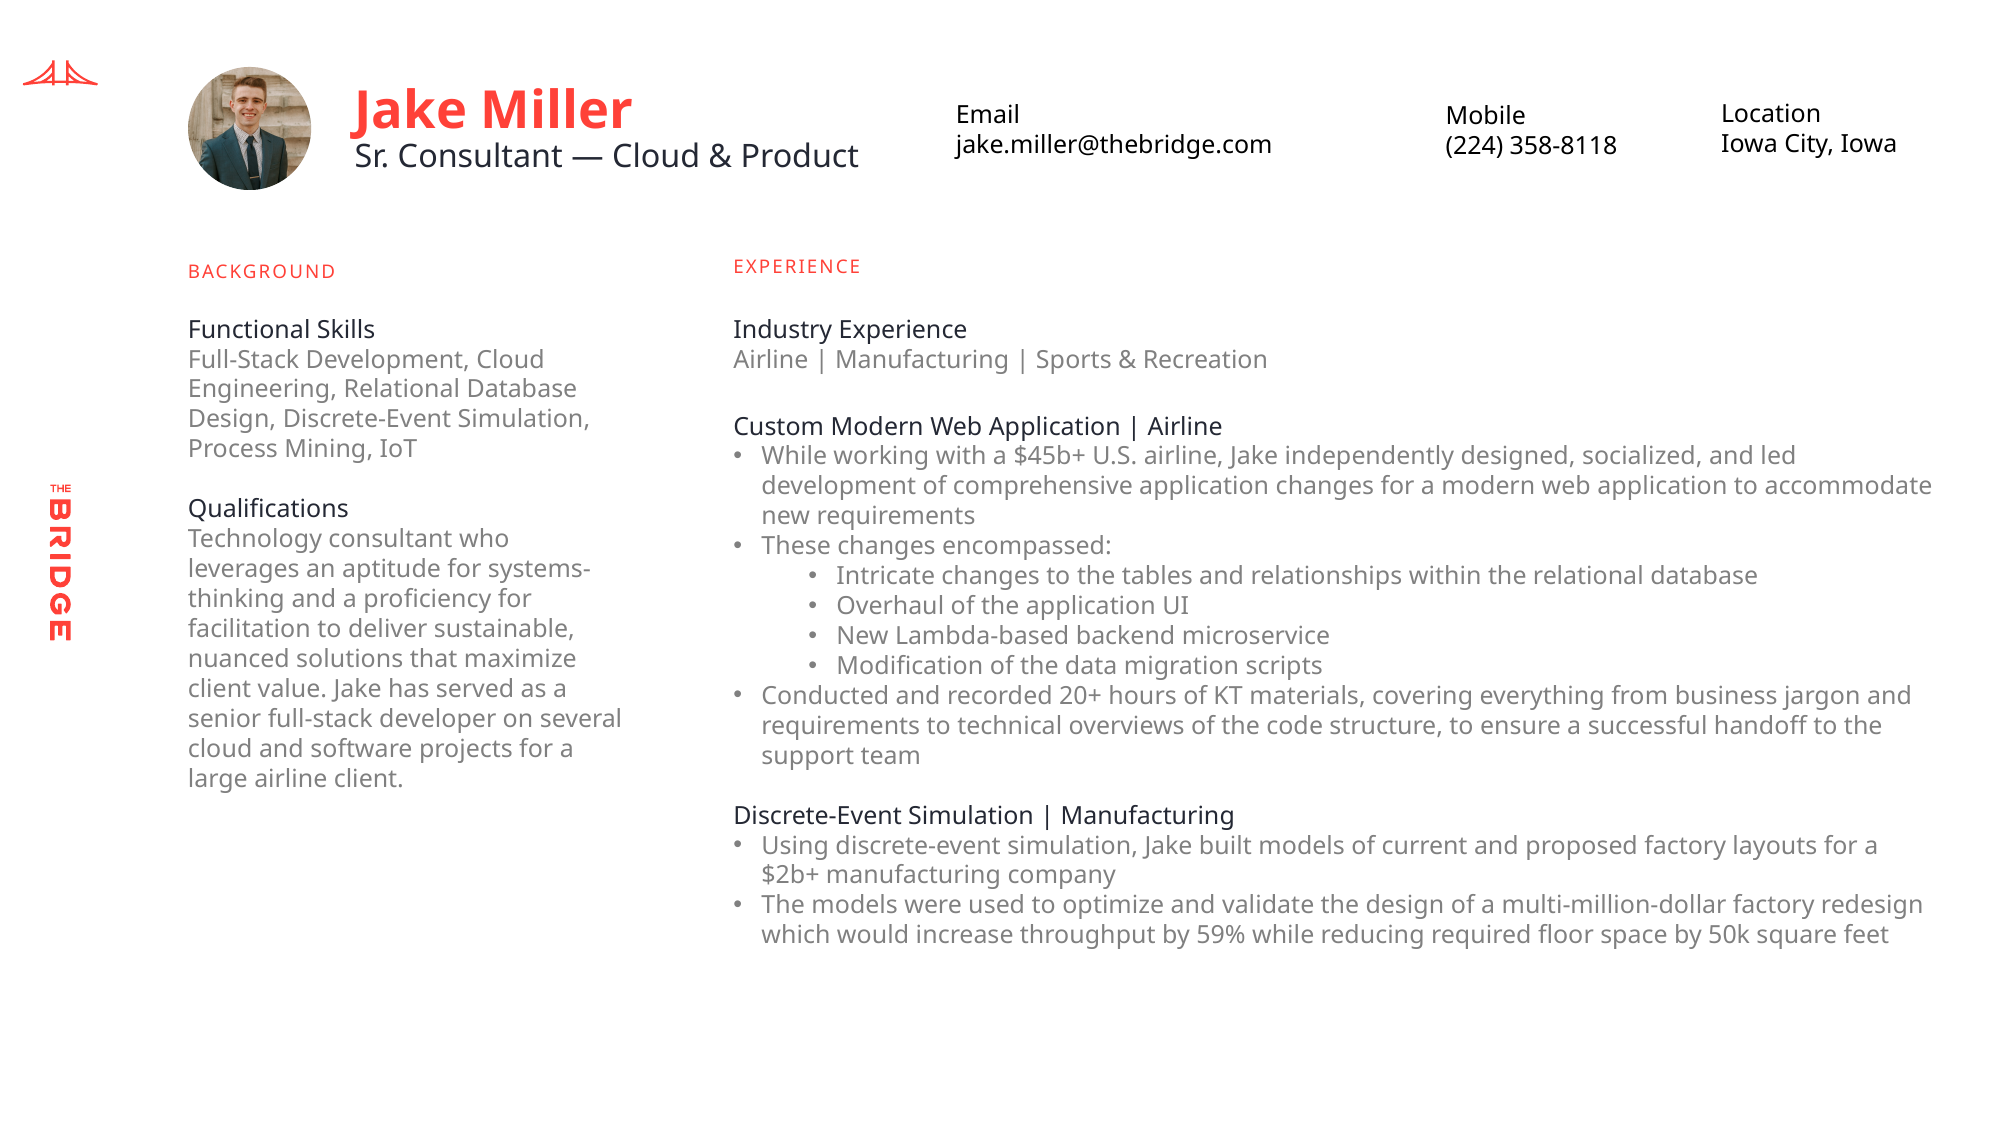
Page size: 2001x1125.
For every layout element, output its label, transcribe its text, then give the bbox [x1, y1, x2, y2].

text_box Industry Experience Airline | Manufacturing | Sports & Recreation [733, 313, 1943, 374]
text_box Location Iowa City, Iowa [1721, 66, 1943, 189]
text_box Jake Miller Sr. Consultant — Cloud & Product [354, 67, 864, 191]
text_box Custom Modern Web Application | Airline While working with a $45b+ U.S. airline, Jake independently designed, socialized, and led development of comprehensive application changes for a modern web application to accommodate new requirements These changes encompassed: Intricate changes to the tables and relationships within the relational database Overhaul of the application UI New Lambda-based backend microservice Modification of the data migration scripts Conducted and recorded 20+ hours of KT materials, covering everything from business jargon and requirements to technical overviews of the code structure, to ensure a successful handoff to the support team Discrete-Event Simulation | Manufacturing Using discrete-event simulation, Jake built models of current and proposed factory layouts for a $2b+ manufacturing company The models were used to optimize and validate the design of a multi-million-dollar factory redesign which would increase throughput by 59% while reducing required floor space by 50k square feet [733, 409, 1943, 949]
text_box BACKGROUND [187, 262, 580, 287]
text_box Email jake.miller@thebridge.com [955, 66, 1307, 191]
text_box Functional Skills Full-Stack Development, Cloud Engineering, Relational Database Design, Discrete-Event Simulation, Process Mining, IoT Qualifications Technology consultant who leverages an aptitude for systems-thinking and a proficiency for facilitation to deliver sustainable, nuanced solutions that maximize client value. Jake has served as a senior full-stack developer on several cloud and software projects for a large airline client. [187, 313, 627, 793]
picture [187, 66, 312, 191]
text_box EXPERIENCE [733, 257, 1154, 286]
text_box Mobile (224) 358-8118 [1445, 68, 1660, 191]
